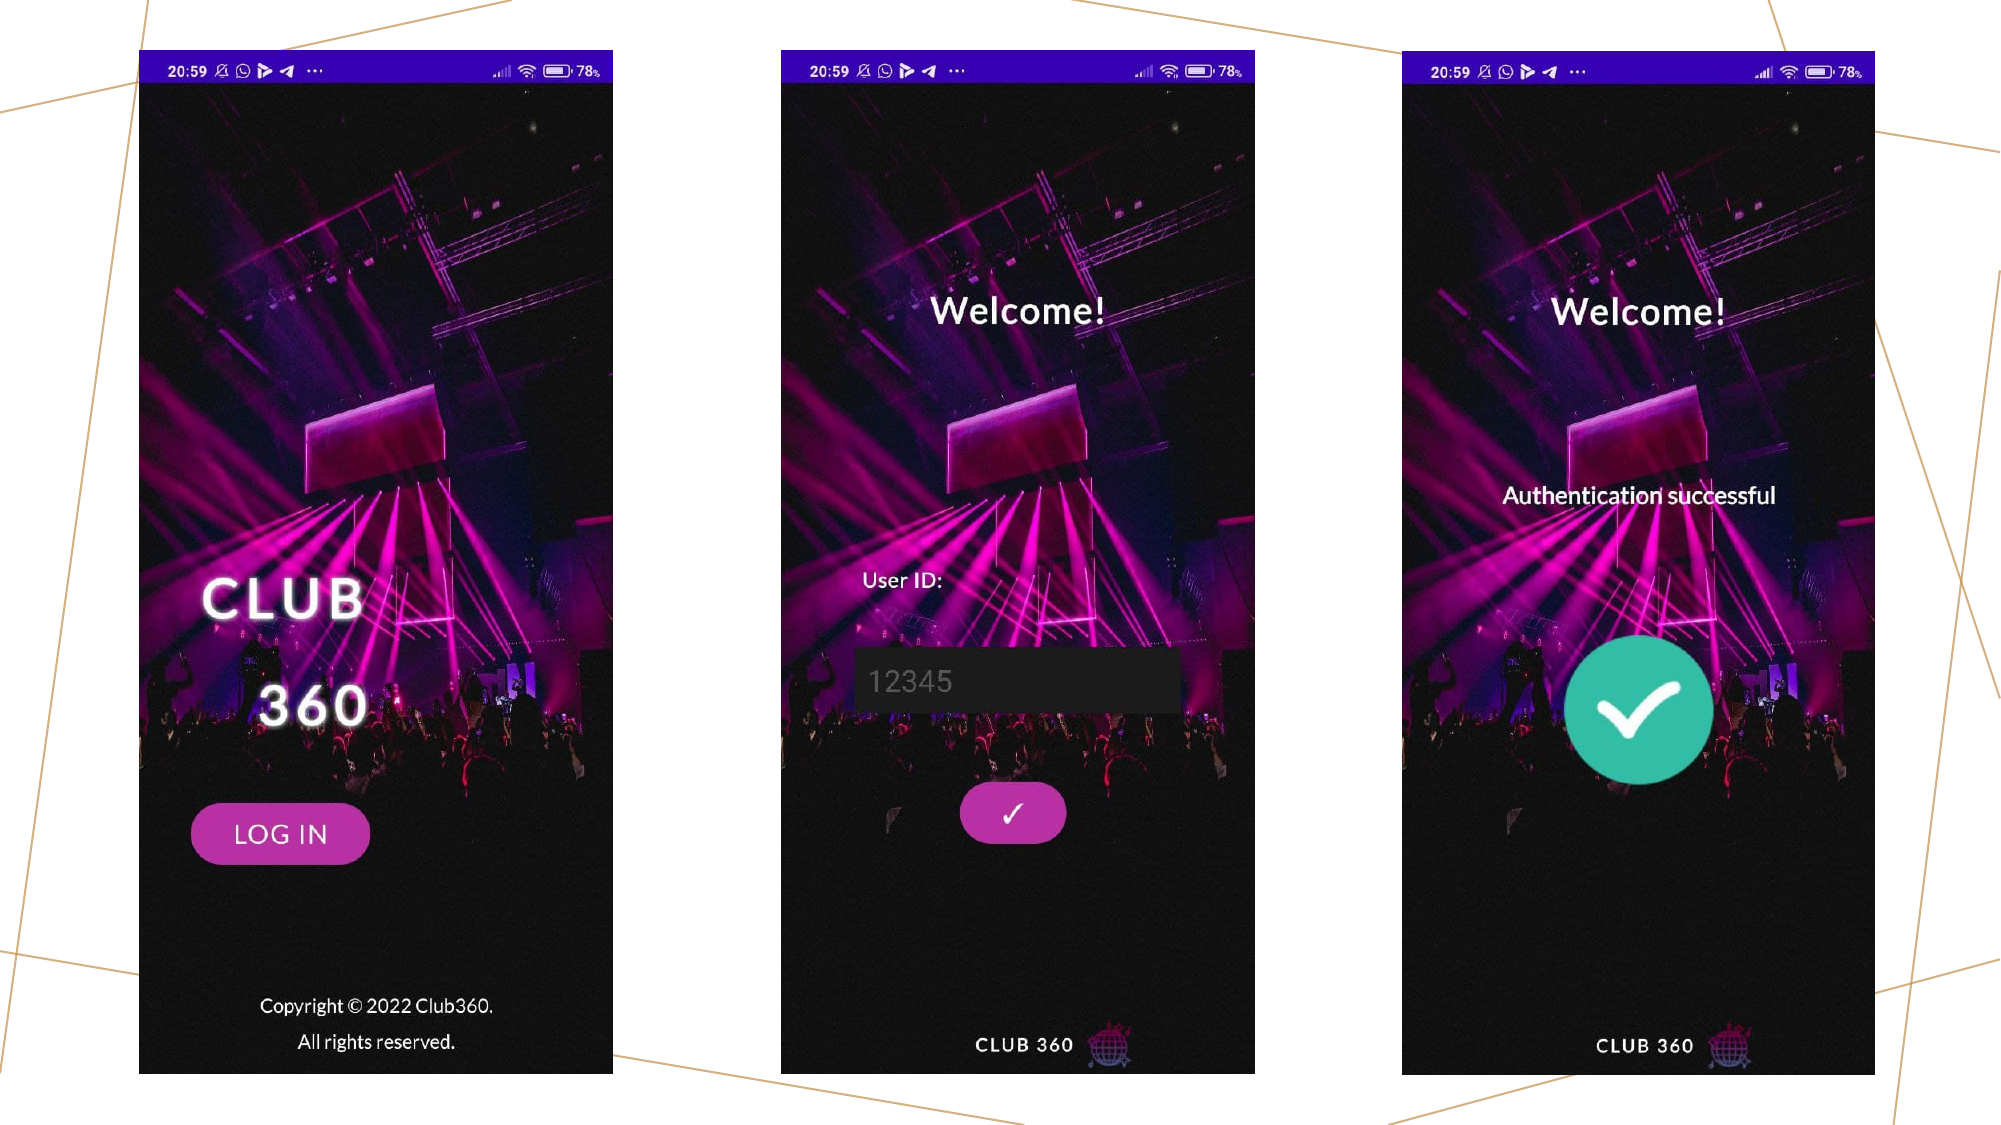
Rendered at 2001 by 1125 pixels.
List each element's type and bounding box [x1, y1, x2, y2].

picture [1402, 51, 1875, 1075]
picture [139, 50, 613, 1075]
picture [781, 50, 1255, 1075]
